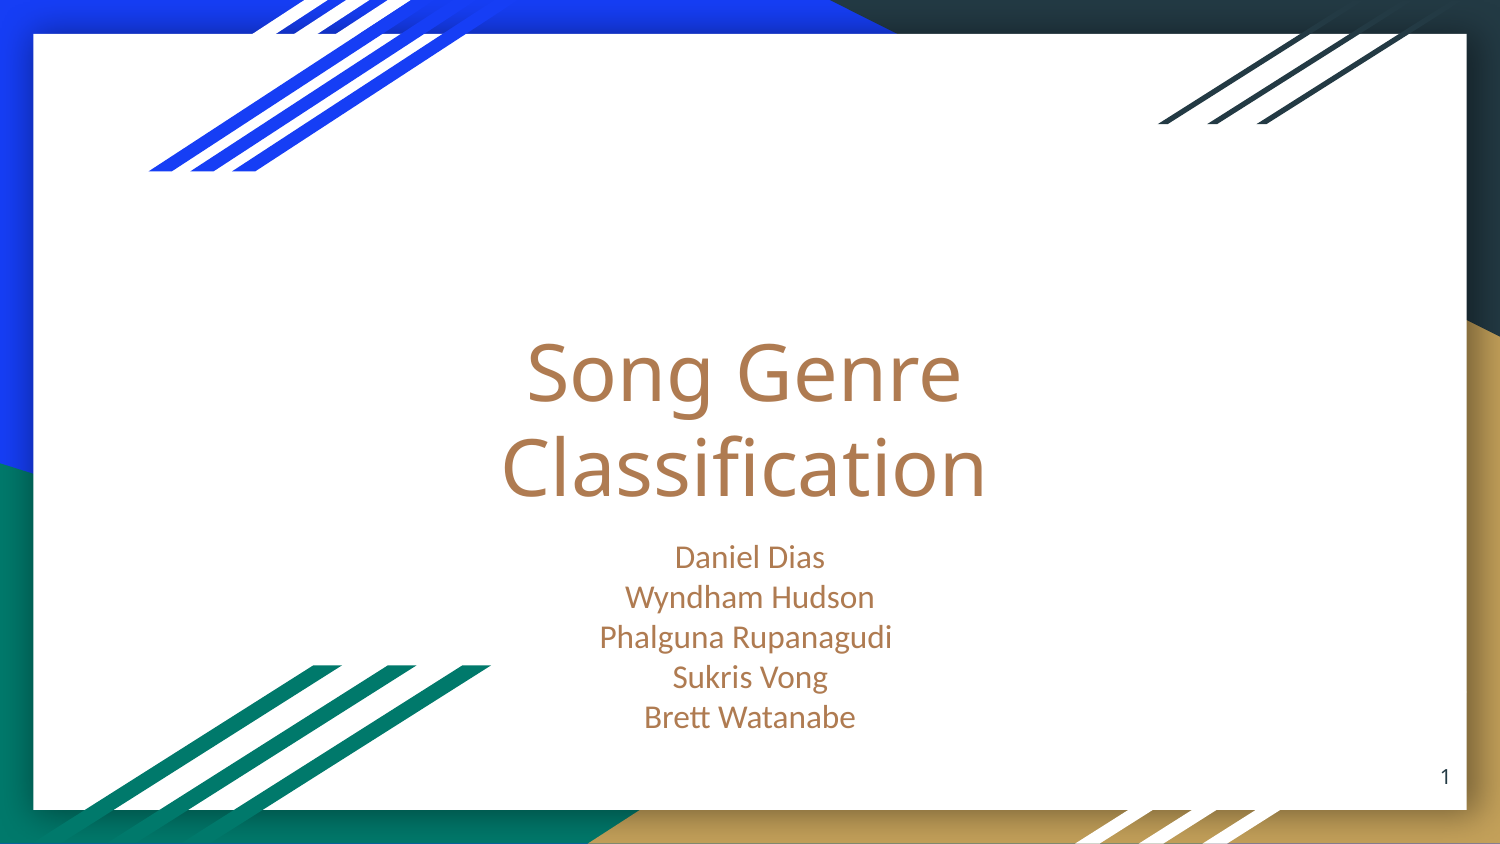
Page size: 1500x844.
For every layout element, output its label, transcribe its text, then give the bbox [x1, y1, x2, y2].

slide_number 1 [1376, 745, 1467, 810]
title Song Genre Classification [304, 298, 1185, 520]
subtitle Daniel Dias Wyndham Hudson Phalguna Rupanagudi Sukris Vong Brett Watanabe [119, 520, 1381, 748]
